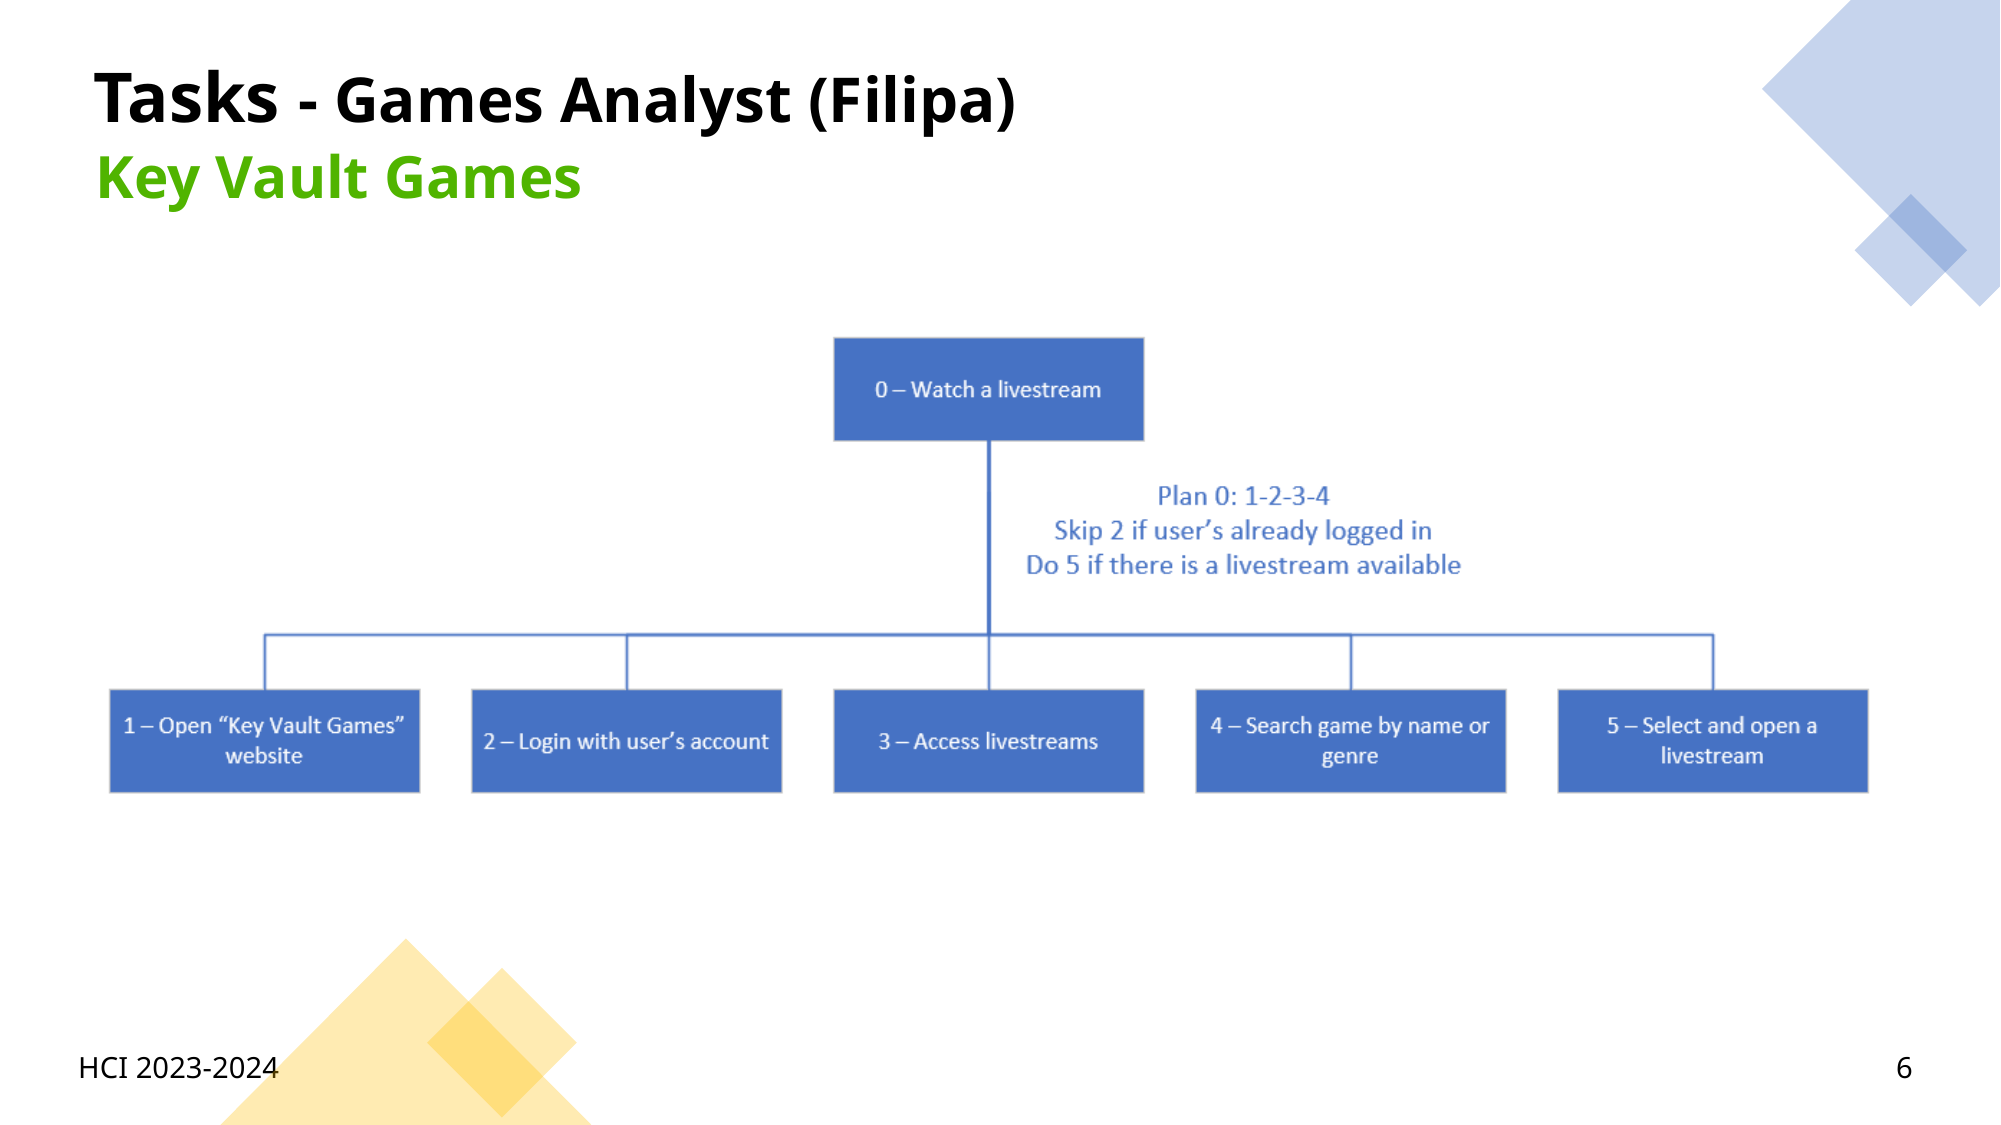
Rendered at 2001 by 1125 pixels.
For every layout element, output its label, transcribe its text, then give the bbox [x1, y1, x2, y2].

text_box HCI 2023-2024 [63, 1041, 301, 1093]
text_box [425, 966, 579, 1119]
text_box Tasks - Games Analyst (Filipa) [78, 54, 1798, 146]
text_box Key Vault Games [95, 140, 1798, 211]
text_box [1798, 0, 2000, 291]
picture [79, 329, 1920, 795]
text_box [218, 936, 593, 1125]
text_box 6 [1807, 1041, 1928, 1093]
